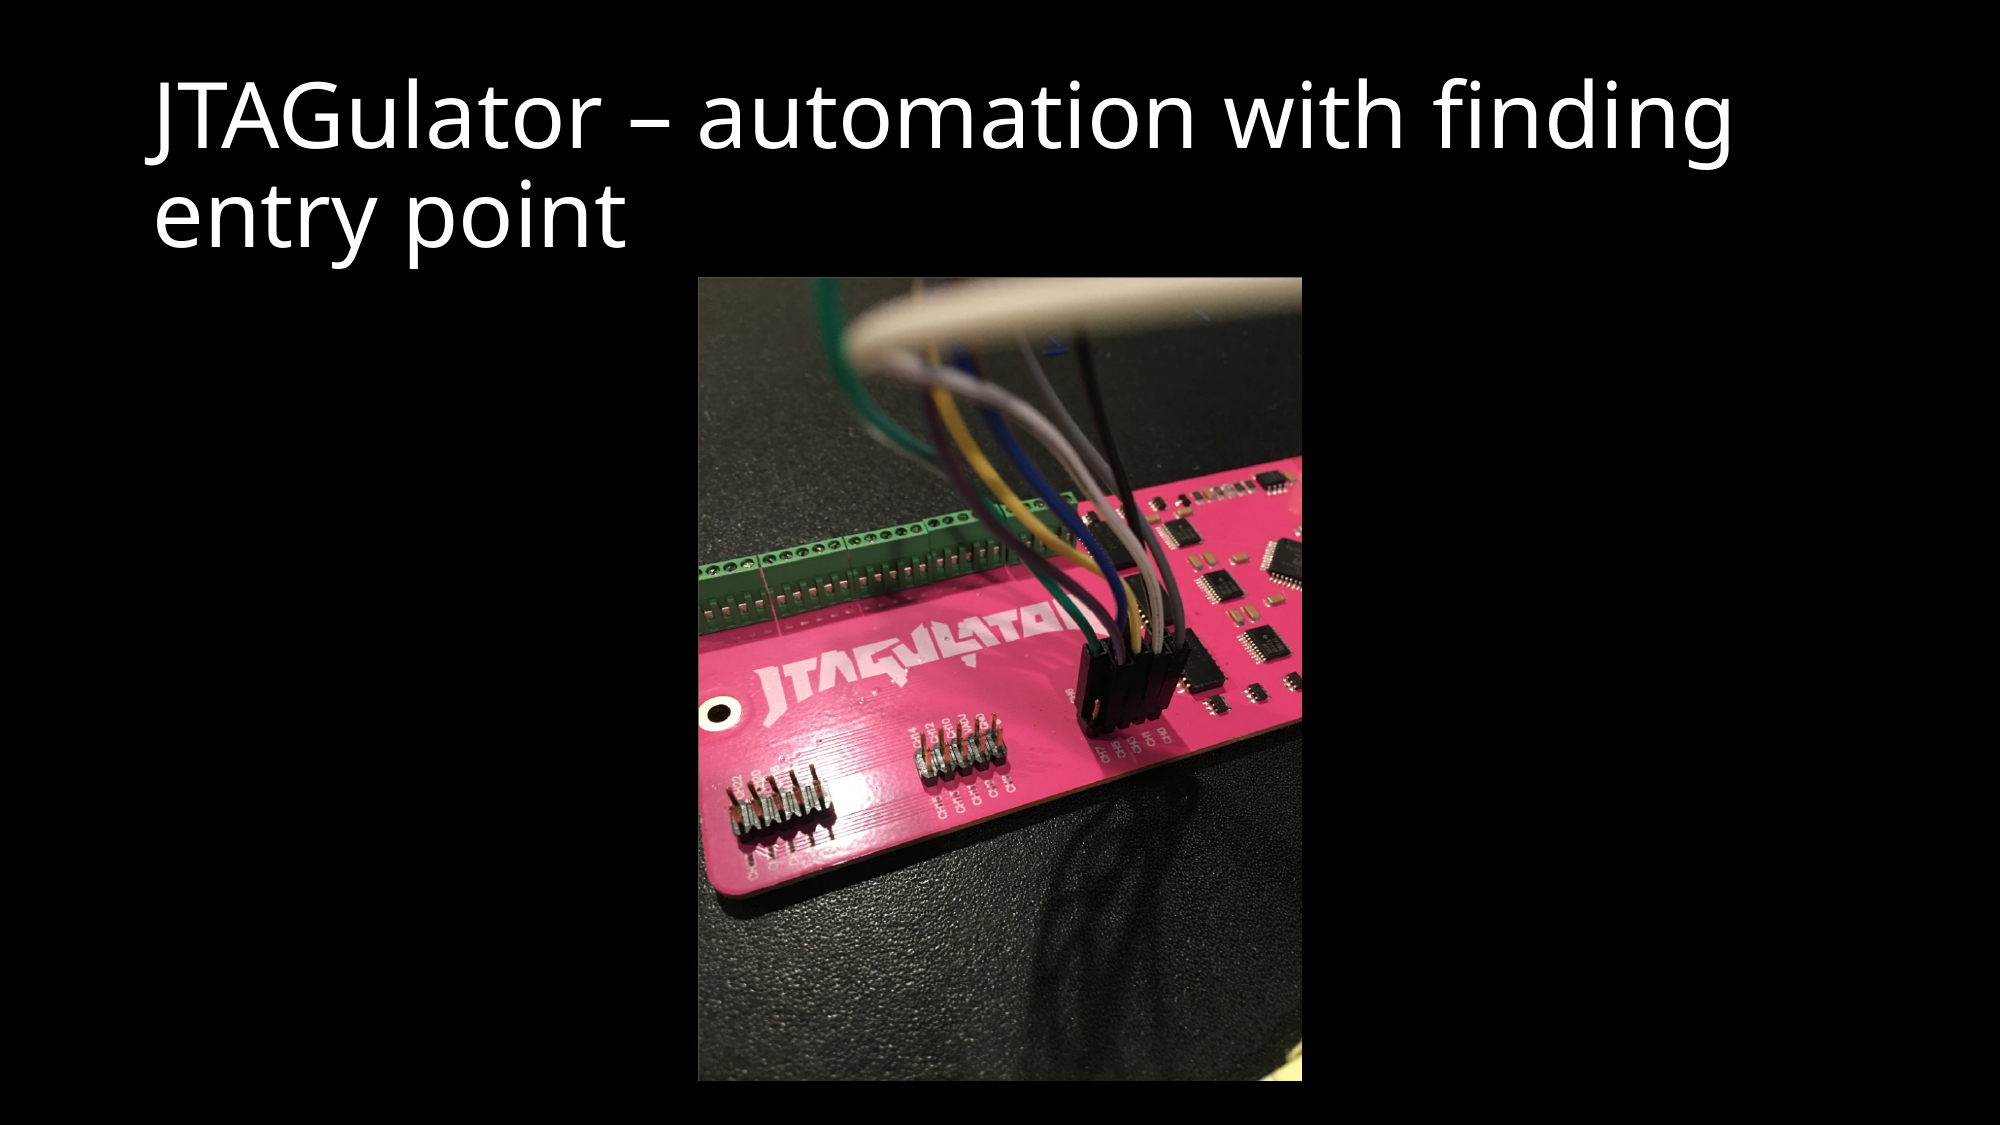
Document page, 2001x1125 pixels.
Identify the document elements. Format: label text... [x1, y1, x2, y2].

picture [598, 278, 1402, 1080]
title JTAGulator – automation with finding entry point [137, 59, 1863, 278]
